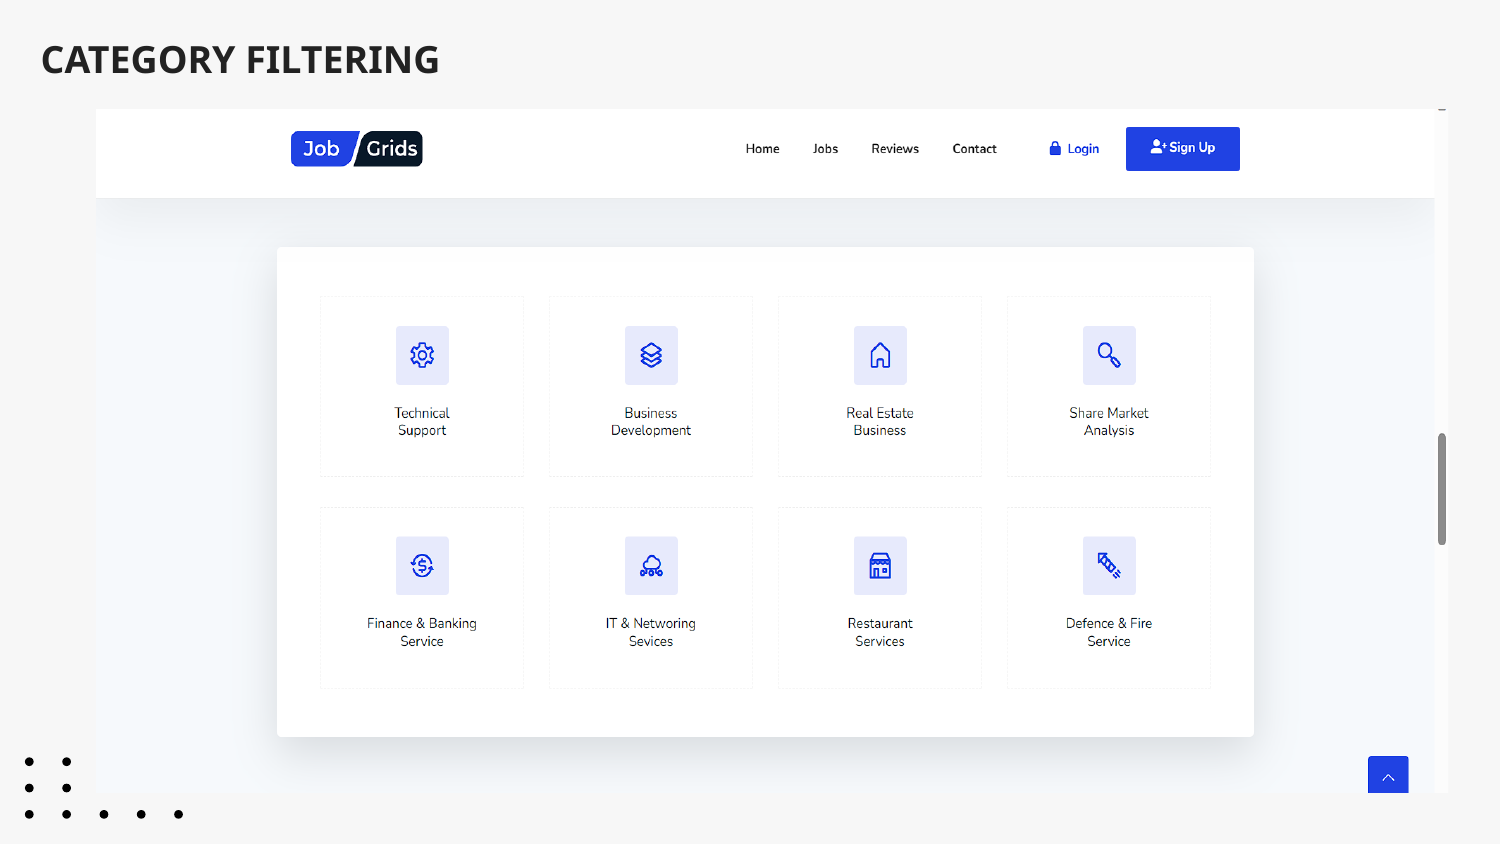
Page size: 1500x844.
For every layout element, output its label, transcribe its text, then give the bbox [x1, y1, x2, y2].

text_box CATEGORY FILTERING [25, 28, 781, 89]
picture [84, 109, 1449, 793]
